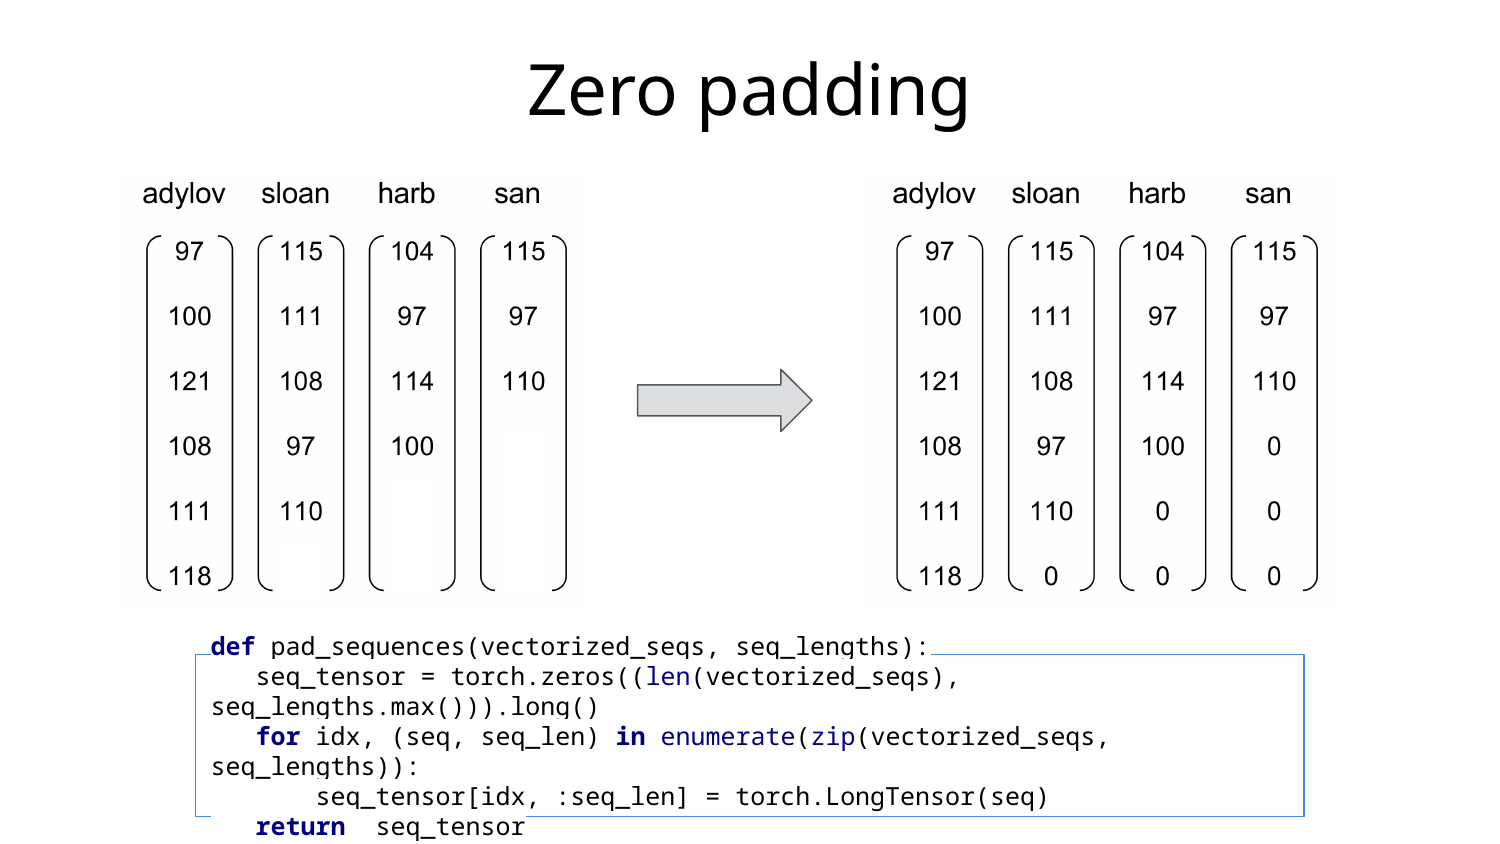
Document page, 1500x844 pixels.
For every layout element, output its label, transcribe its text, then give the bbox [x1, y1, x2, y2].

text_box def pad_sequences(vectorized_seqs, seq_lengths): seq_tensor = torch.zeros((len(vectorized_seqs), seq_lengths.max())).long() for idx, (seq, seq_len) in enumerate(zip(vectorized_seqs, seq_lengths)): seq_tensor[idx, :seq_len] = torch.LongTensor(seq) return seq_tensor [195, 654, 1305, 817]
picture [864, 170, 1336, 608]
title Zero padding [297, 21, 1203, 153]
text_box [637, 369, 813, 432]
picture [114, 170, 586, 608]
